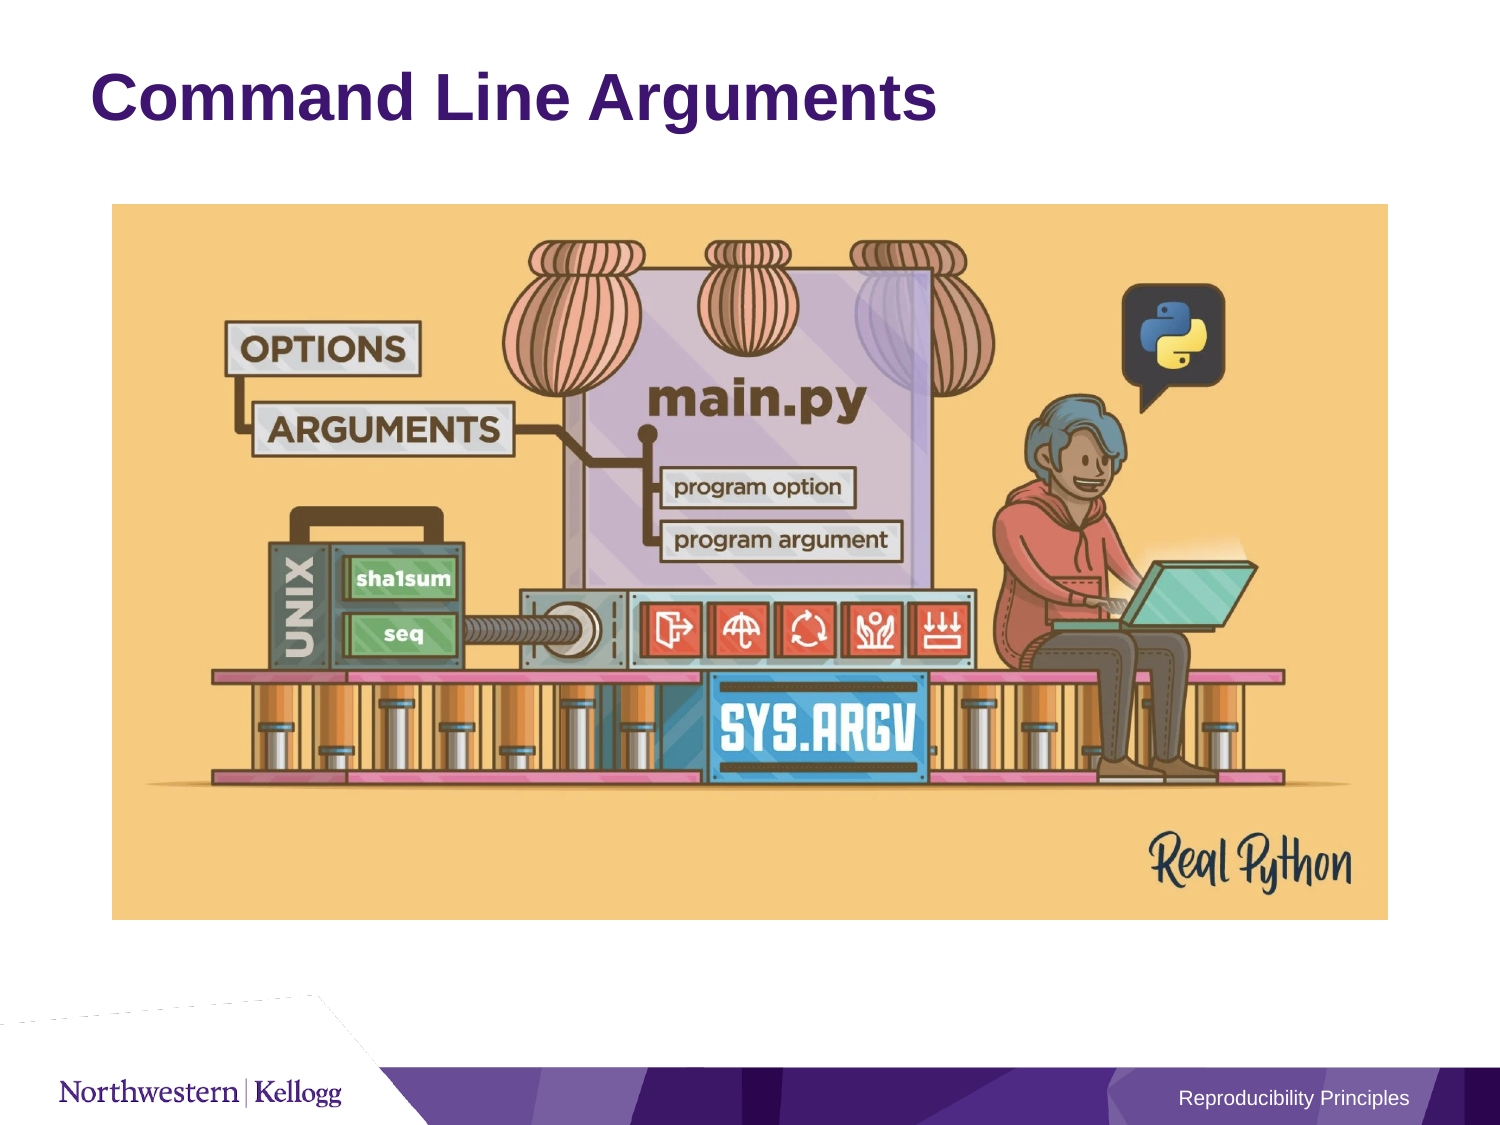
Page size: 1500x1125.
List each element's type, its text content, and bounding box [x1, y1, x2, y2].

title Command Line Arguments [75, 0, 1425, 188]
footer Reproducibility Principles [750, 1067, 1425, 1125]
picture [0, 0, 1500, 1125]
